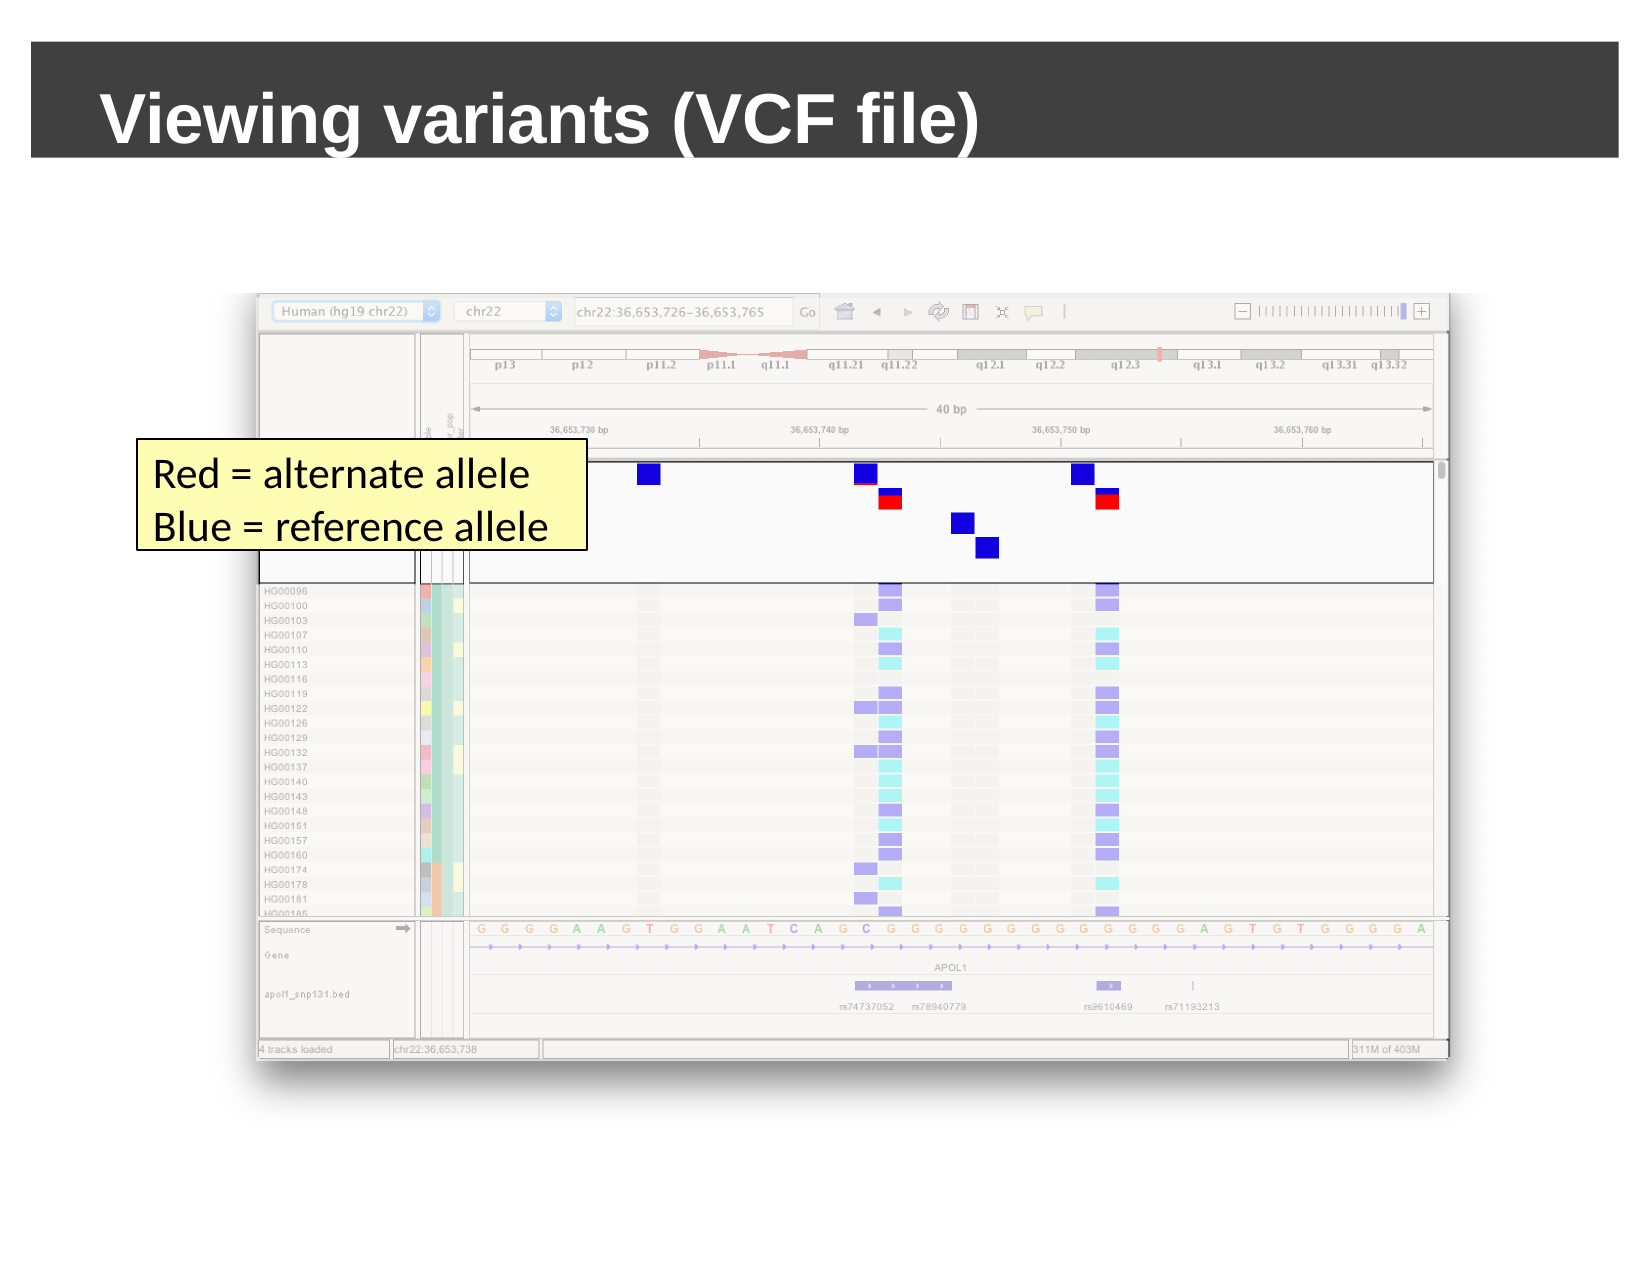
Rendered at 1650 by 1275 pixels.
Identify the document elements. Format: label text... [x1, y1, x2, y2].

text_box Red = alternate allele Blue = reference allele [137, 438, 587, 550]
text_box Viewing variants (VCF file) [31, 41, 1619, 158]
text_box [256, 584, 1447, 1062]
text_box [203, 293, 1504, 1137]
text_box [256, 297, 1447, 461]
